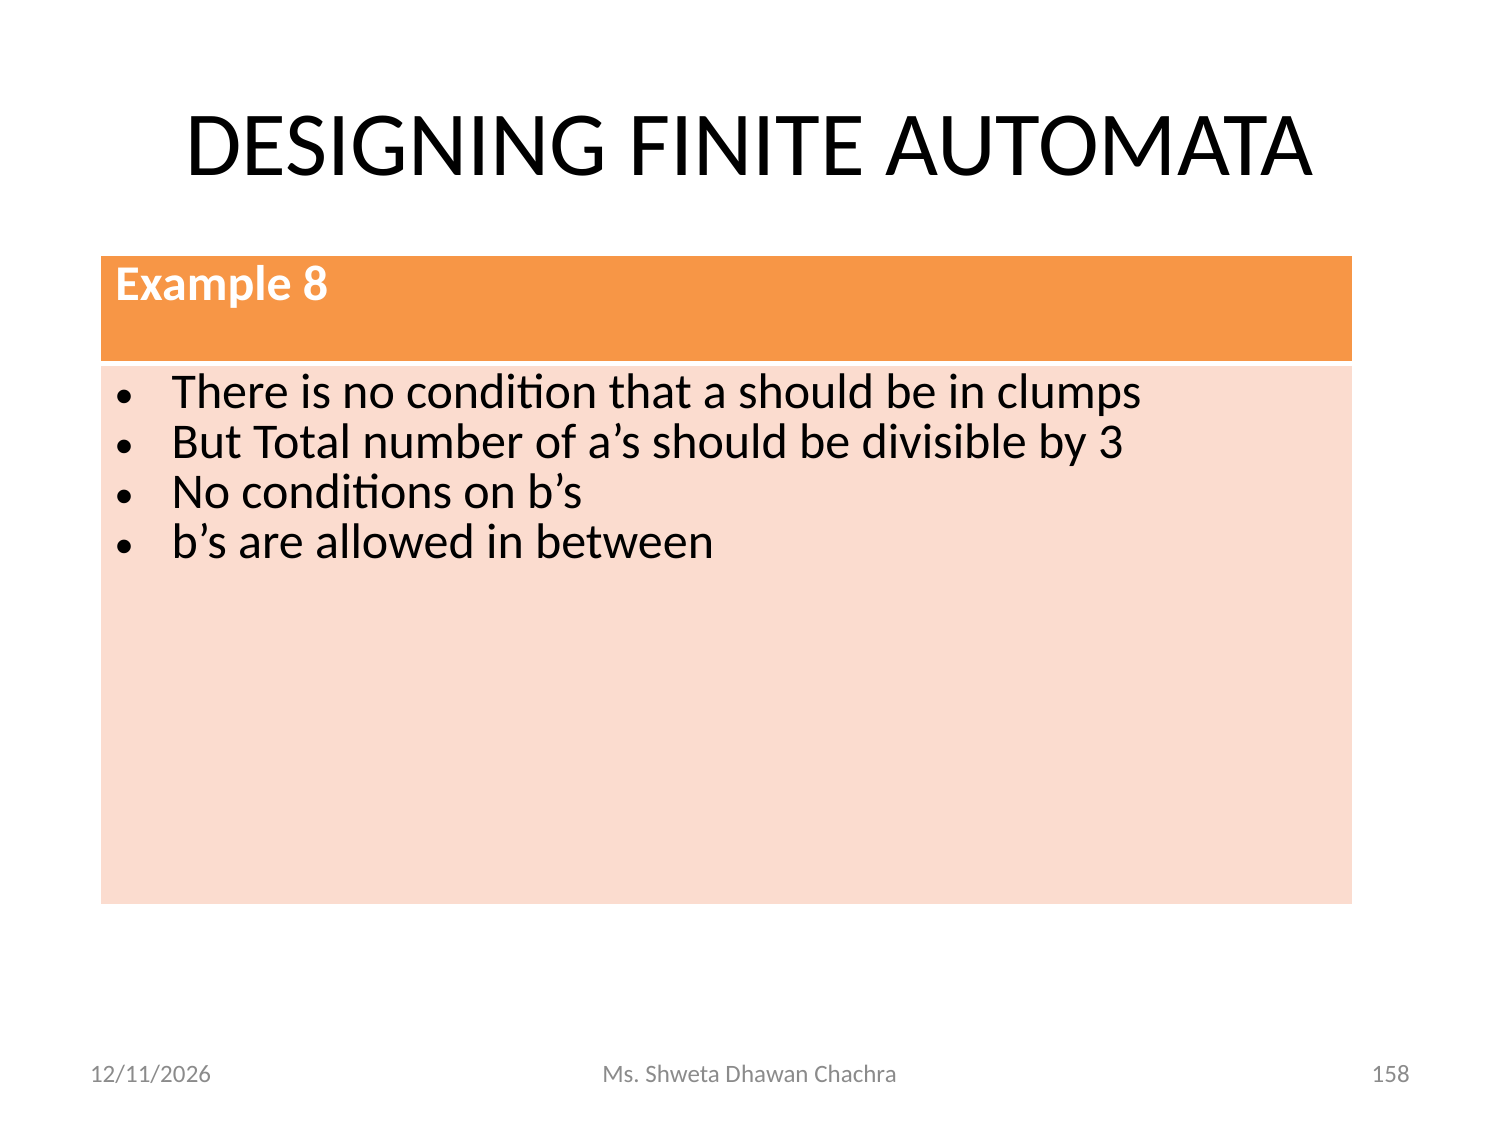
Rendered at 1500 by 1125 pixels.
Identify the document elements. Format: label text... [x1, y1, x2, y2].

title DESIGNING FINITE AUTOMATA [75, 45, 1425, 233]
table_header Example 8 [101, 256, 1352, 361]
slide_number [75, 1042, 425, 1103]
footer Ms. Shweta Dhawan Chachra [512, 1042, 988, 1103]
slide_number 158 [1074, 1042, 1425, 1103]
table_cell There is no condition that a should be in clumps But Total number of a’s should be divisible by 3 No conditions on b’s b’s are allowed in between [101, 366, 1352, 904]
